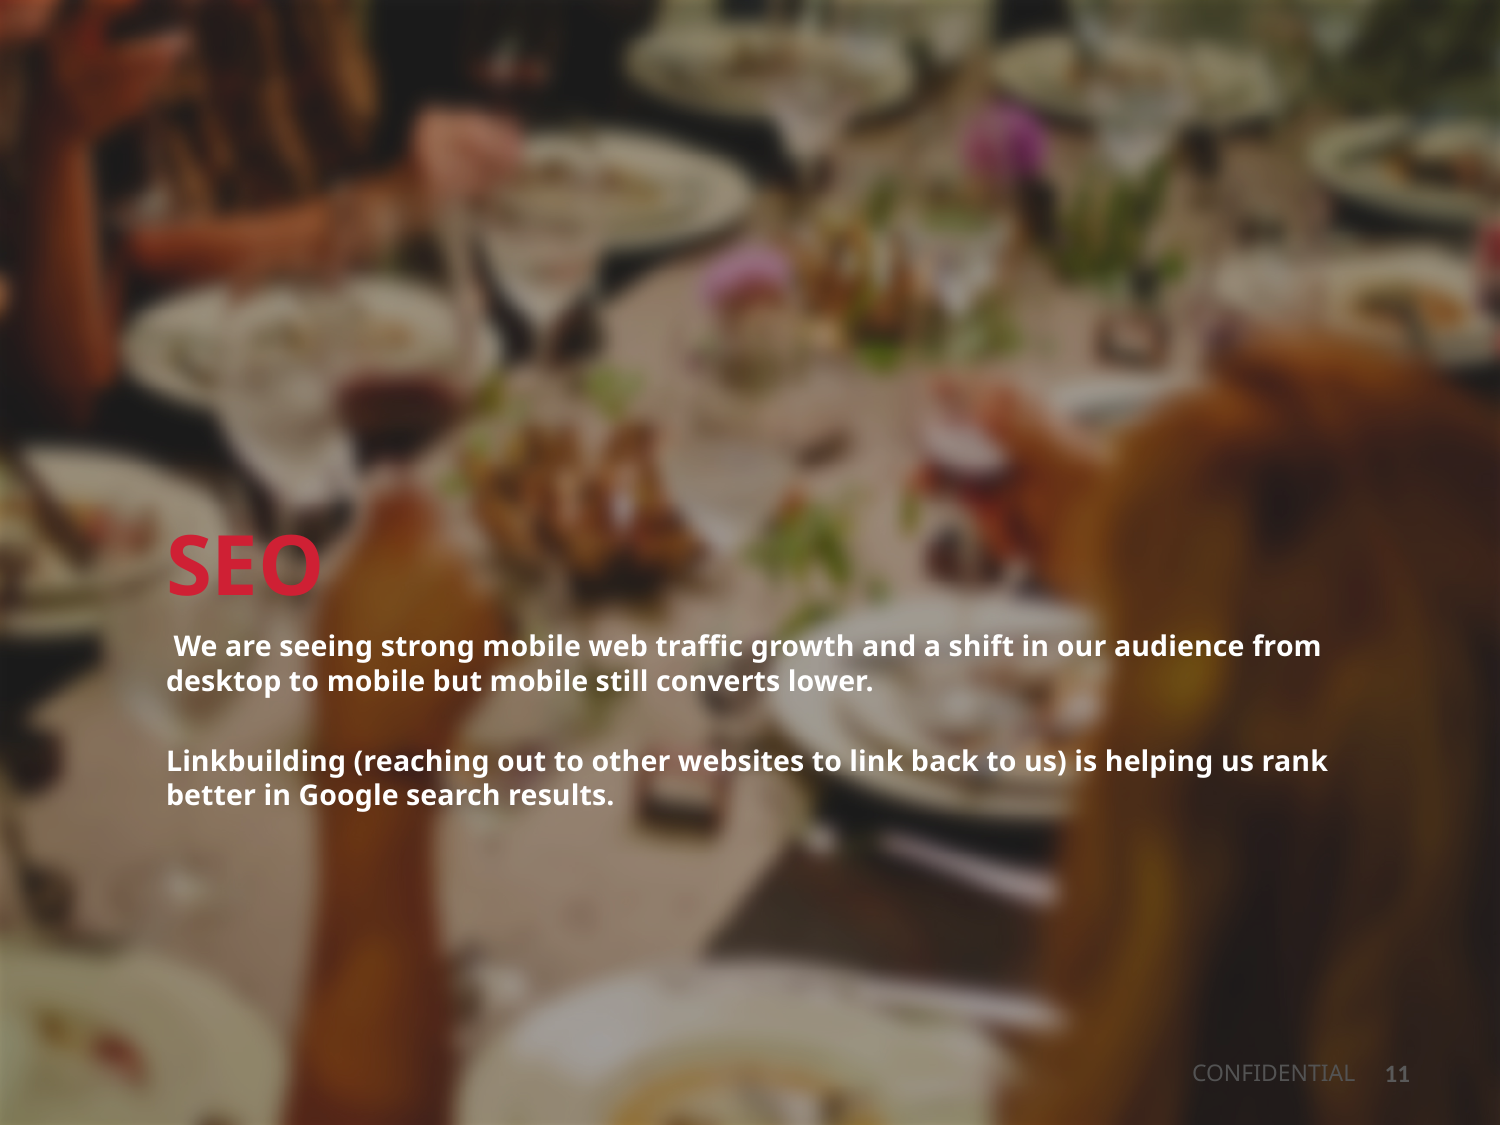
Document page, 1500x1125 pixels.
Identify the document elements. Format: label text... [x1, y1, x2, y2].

list We are seeing strong mobile web traffic growth and a shift in our audience from desktop to mobile but mobile still converts lower. Linkbuilding (reaching out to other websites to link back to us) is helping us rank better in Google search results. [150, 624, 1399, 821]
picture [0, 0, 1500, 1125]
slide_number 11 [1361, 1042, 1425, 1103]
list SEO [150, 504, 1399, 624]
